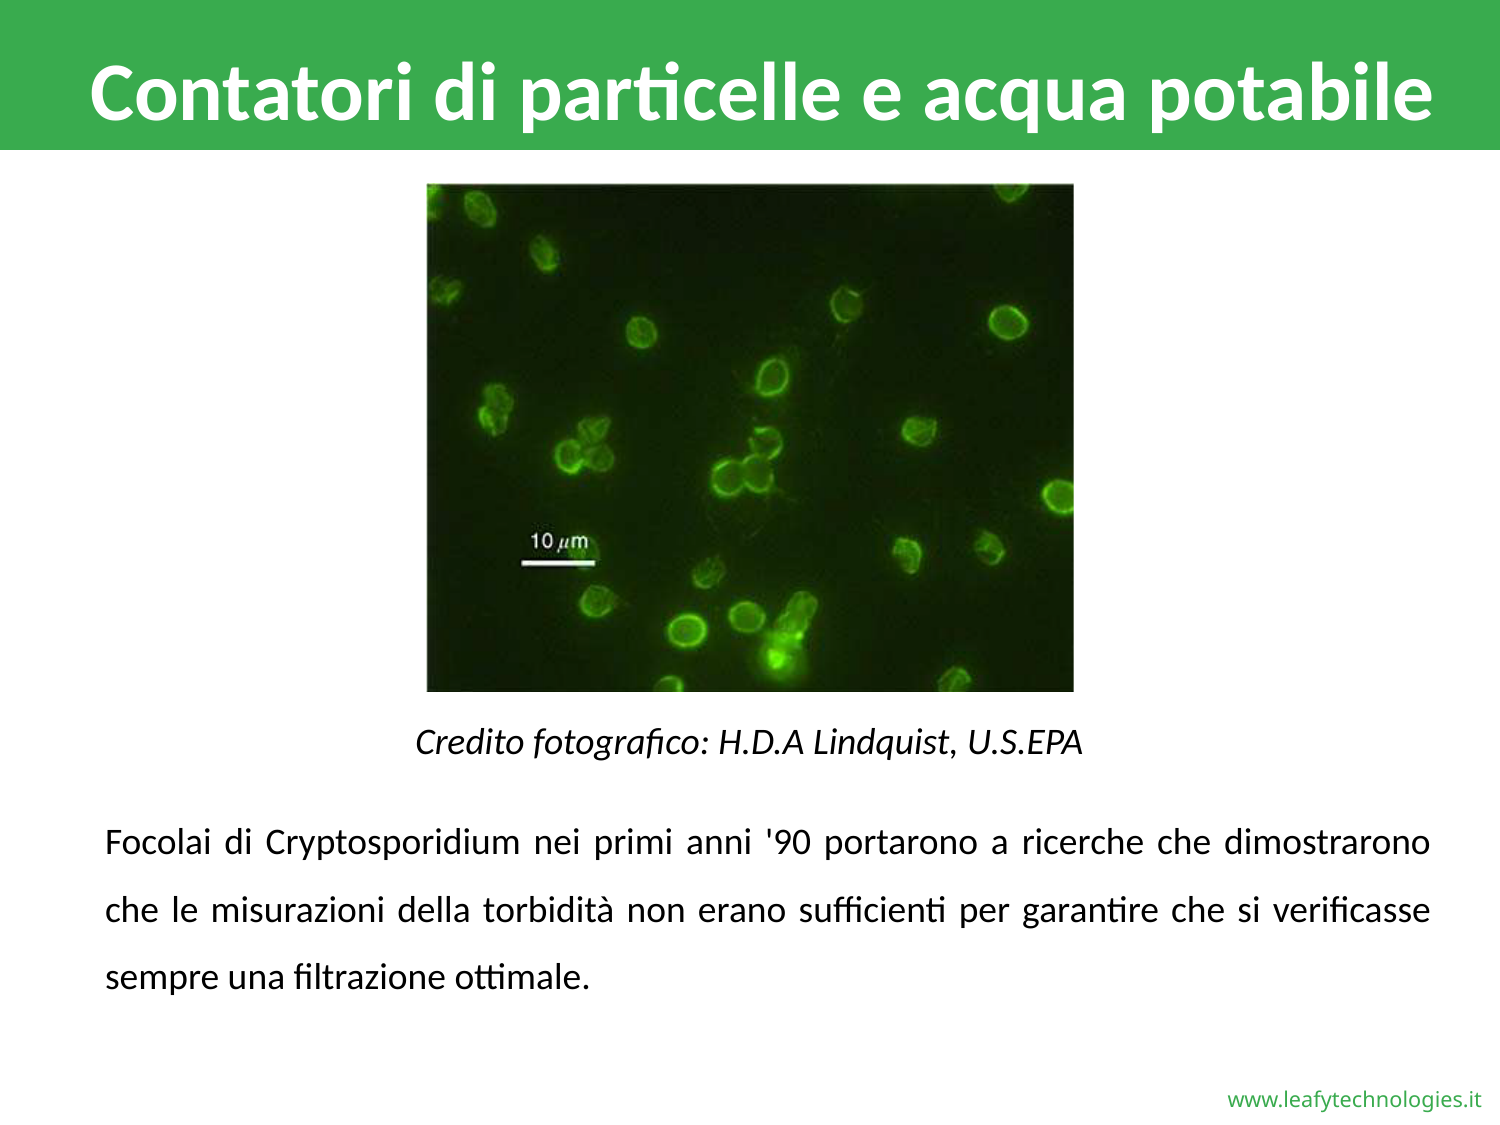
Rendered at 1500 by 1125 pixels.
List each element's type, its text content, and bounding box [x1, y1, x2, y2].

text_box Focolai di Cryptosporidium nei primi anni '90 portarono a ricerche che dimostrarono che le misurazioni della torbidità non erano sufficienti per garantire che si verificasse sempre una filtrazione ottimale. [90, 787, 1448, 1005]
title Contatori di particelle e acqua potabile [75, 24, 1463, 150]
text_box Credito fotografico: H.D.A Lindquist, U.S.EPA [400, 686, 1100, 770]
picture [426, 182, 1074, 692]
